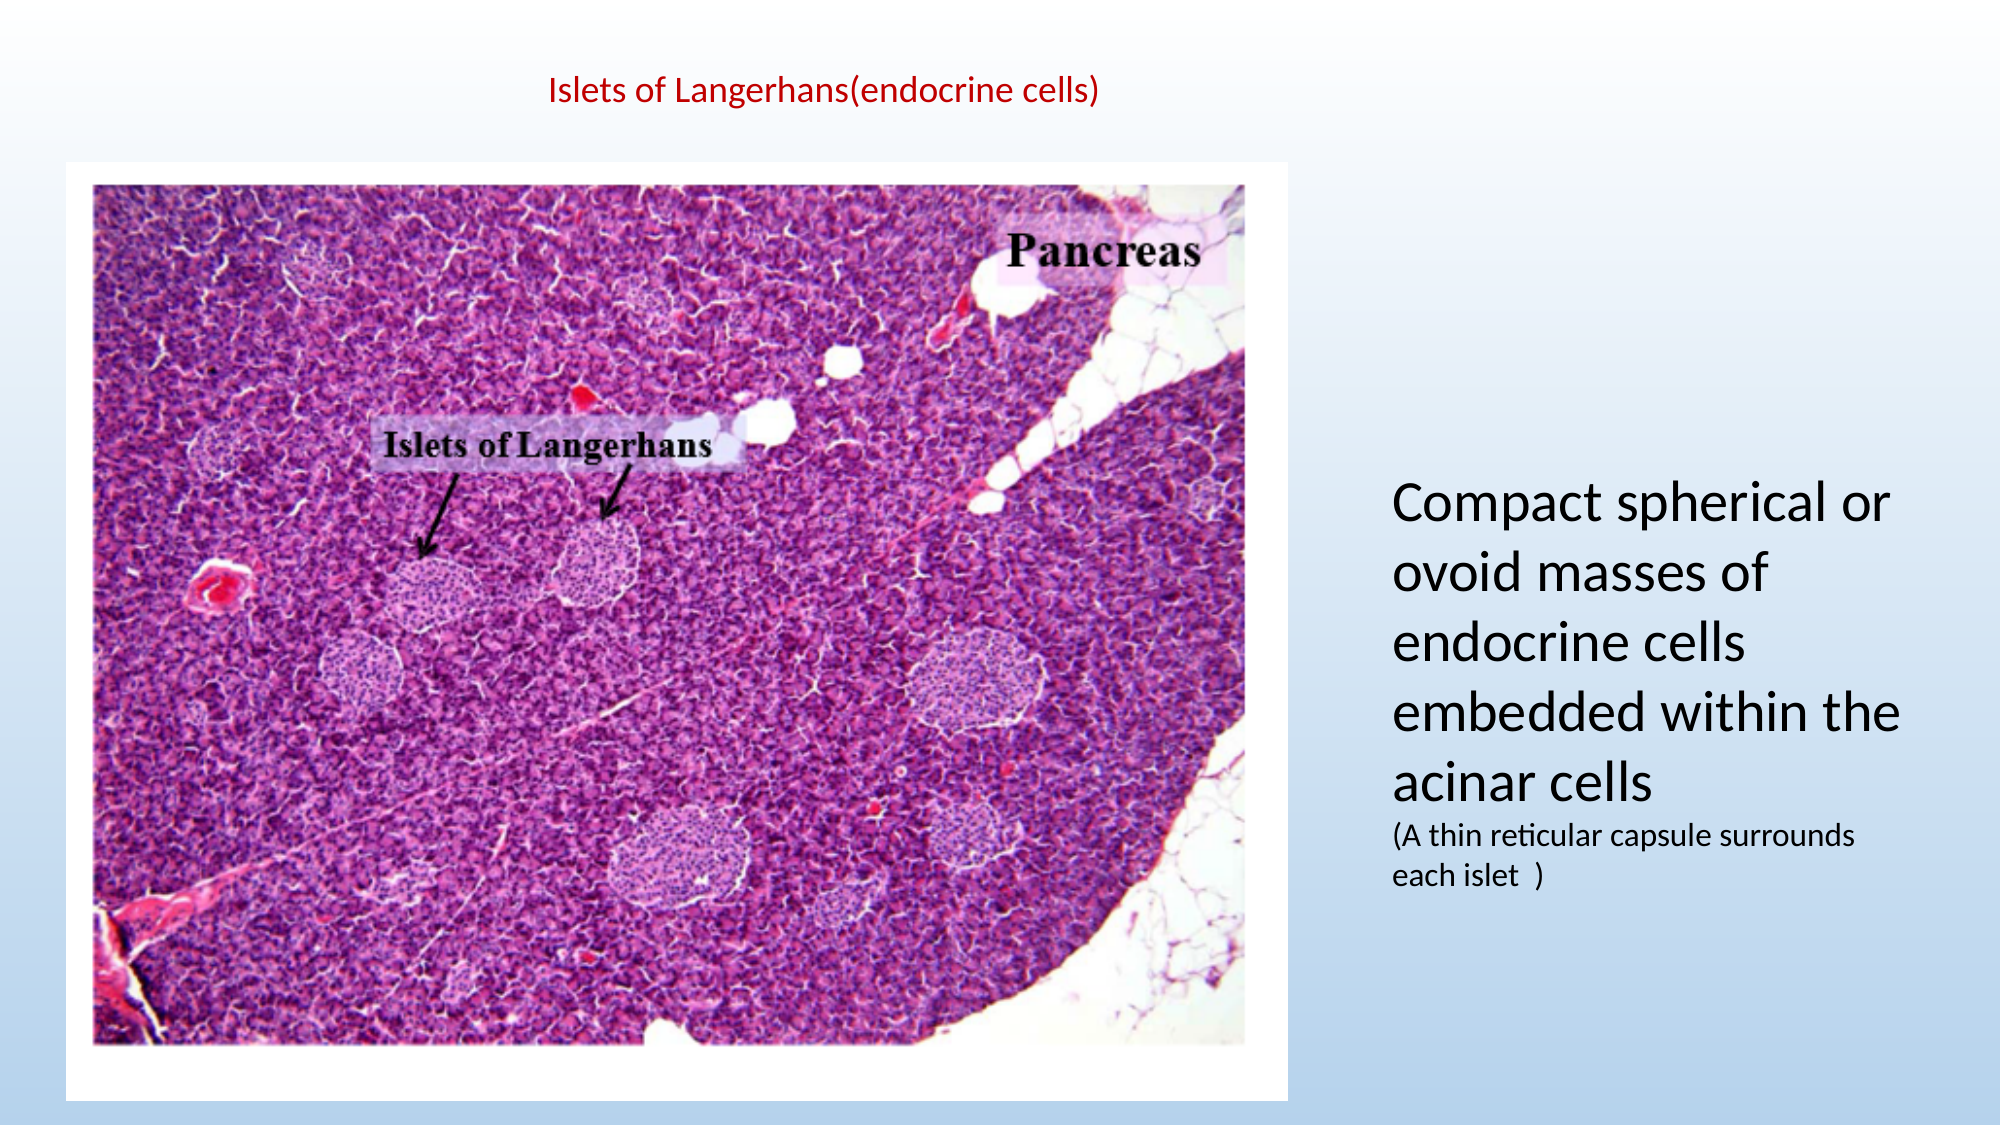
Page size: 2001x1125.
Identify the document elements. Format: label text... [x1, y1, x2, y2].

text_box Compact spherical or ovoid masses of endocrine cells embedded within the acinar cells (A thin reticular capsule surrounds each islet ) [1288, 456, 1940, 901]
text_box Islets of Langerhans(endocrine cells) [533, 57, 1229, 118]
picture [66, 162, 1288, 1101]
